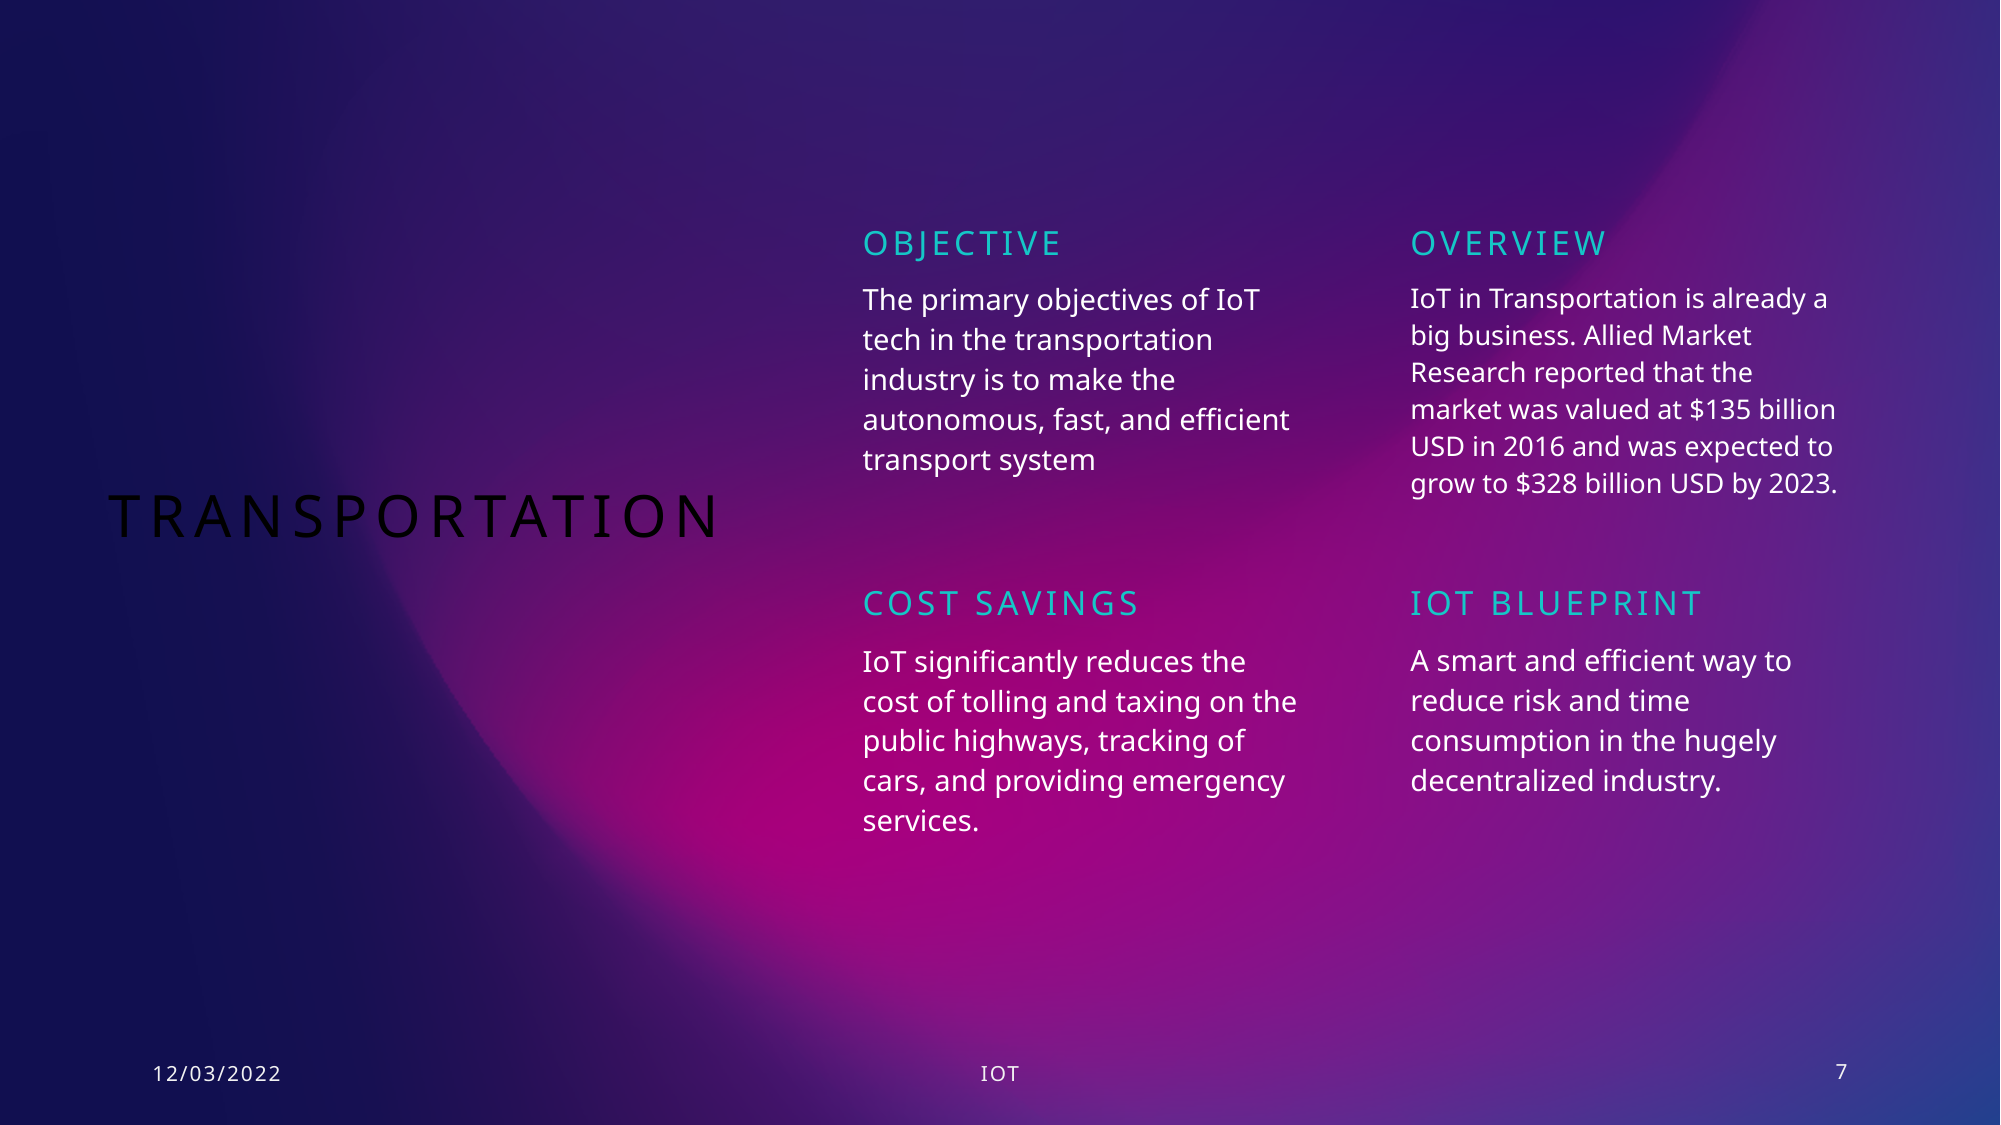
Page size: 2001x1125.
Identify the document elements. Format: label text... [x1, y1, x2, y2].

list IoT in Transportation is already a big business. Allied Market Research reported that the market was valued at $135 billion USD in 2016 and was expected to grow to $328 billion USD by 2023. [1395, 268, 1865, 511]
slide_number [137, 1042, 588, 1103]
list Cost savings [847, 579, 1317, 630]
list IoT Blueprint [1395, 579, 1865, 629]
list IoT significantly reduces the cost of tolling and taxing on the public highways, tracking of cars, and providing emergency services. [847, 630, 1317, 882]
footer IoT [662, 1042, 1338, 1103]
list Overview [1395, 219, 1865, 268]
slide_number 7 [1412, 1042, 1863, 1103]
picture [0, 0, 2000, 1125]
list Objective [847, 219, 1317, 268]
list A smart and efficient way to reduce risk and time consumption in the hugely decentralized industry. [1395, 629, 1865, 881]
title Transportation [93, 454, 769, 640]
list The primary objectives of IoT tech in the transportation industry is to make the autonomous, fast, and efficient transport system [847, 268, 1317, 520]
